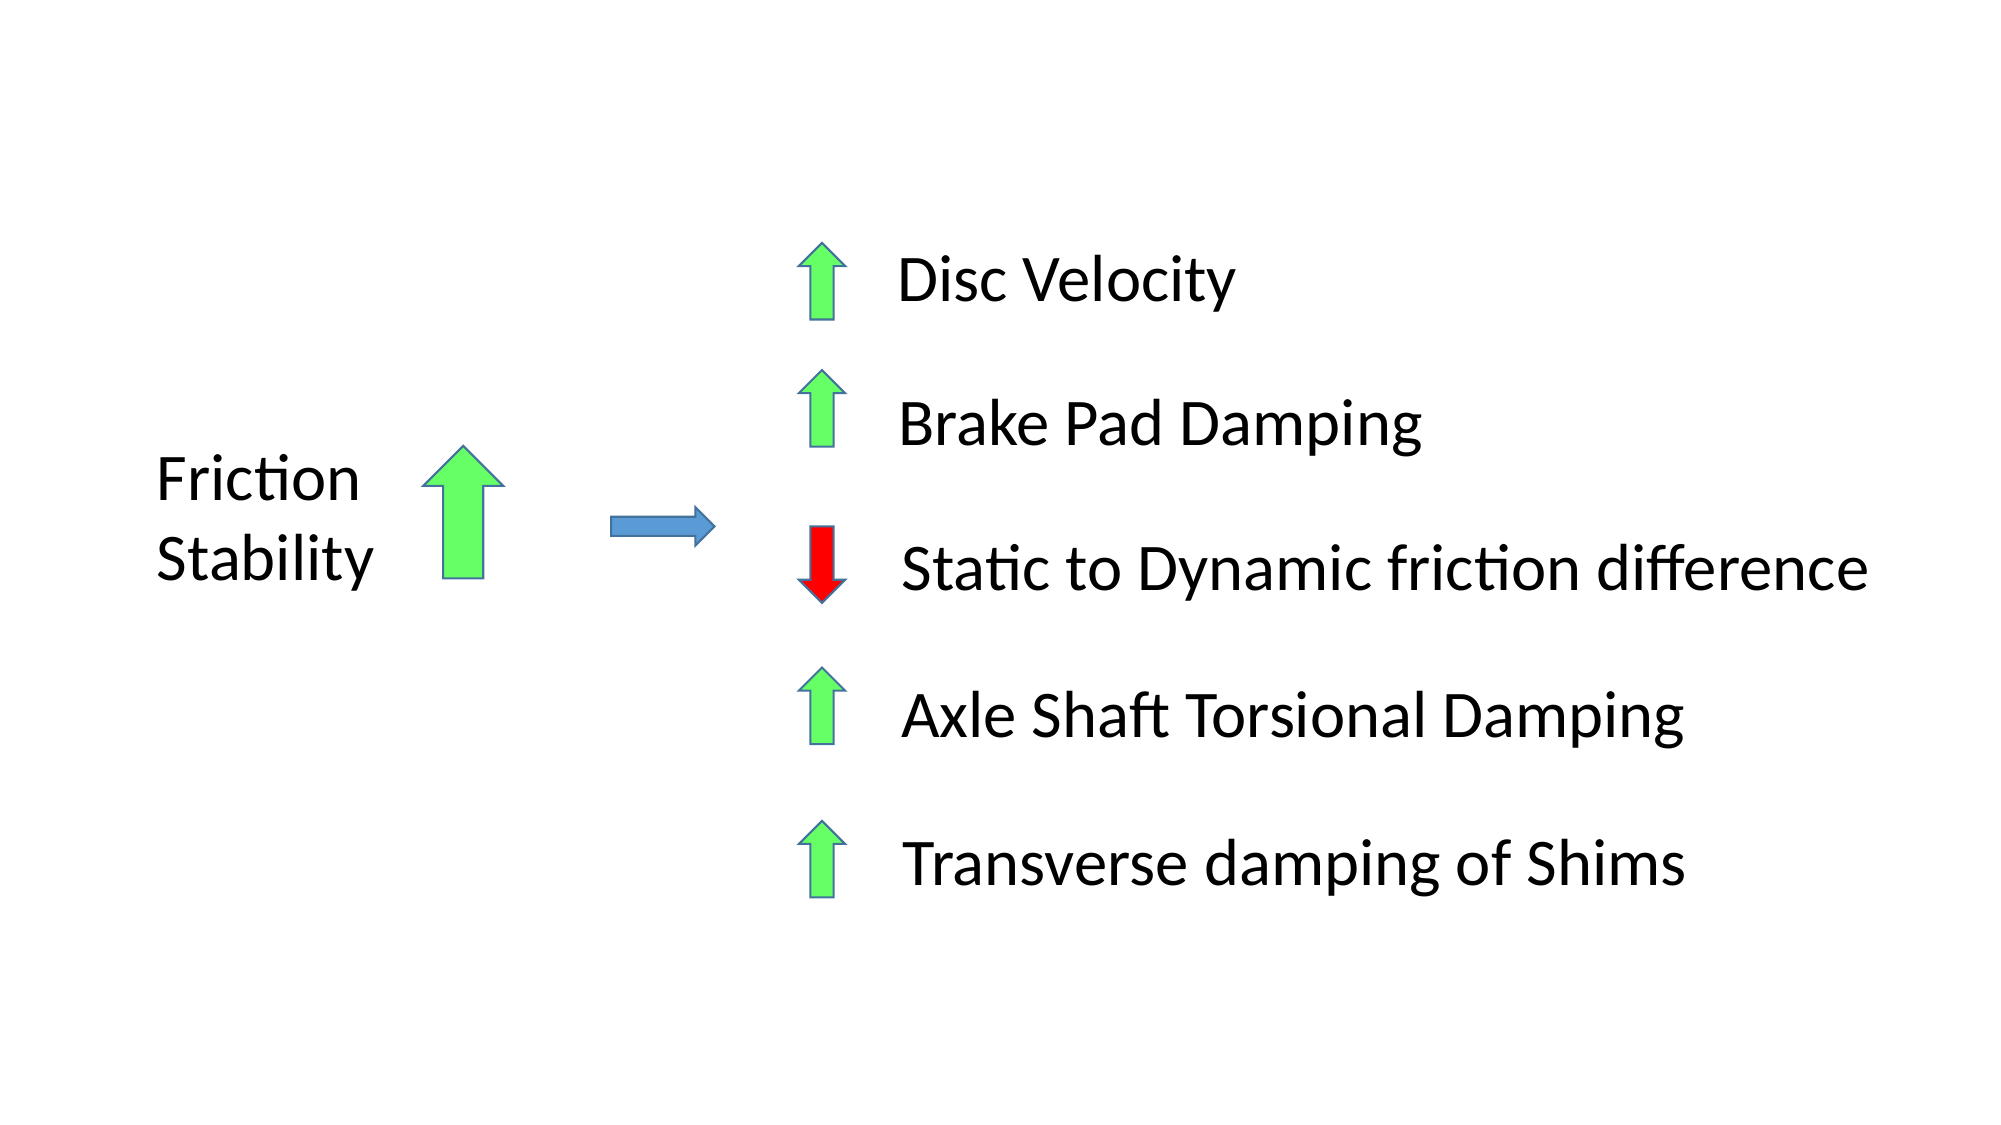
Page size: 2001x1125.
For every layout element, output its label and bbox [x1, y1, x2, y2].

text_box [142, 227, 1892, 908]
